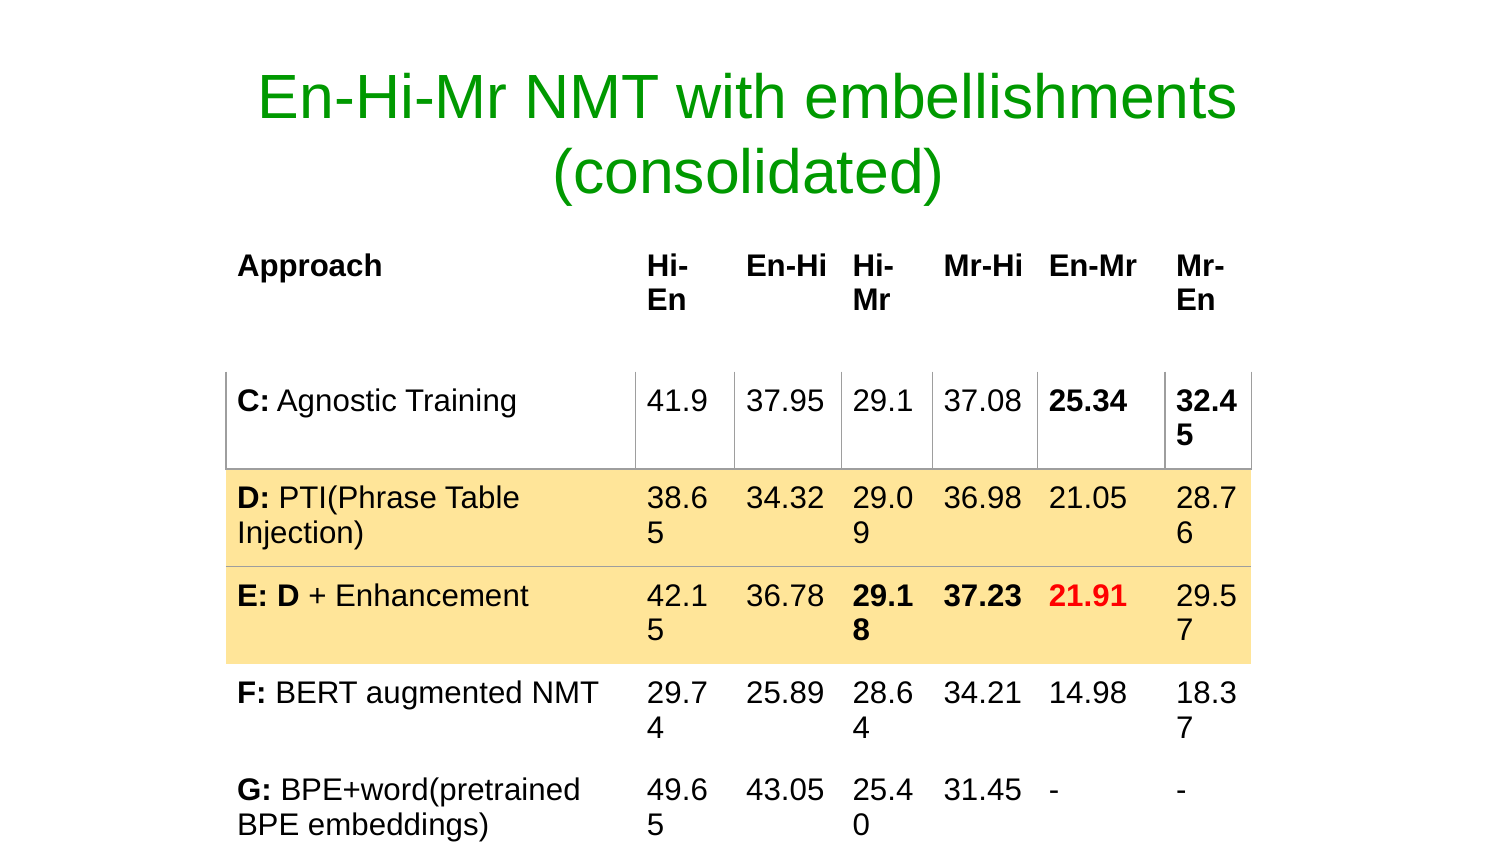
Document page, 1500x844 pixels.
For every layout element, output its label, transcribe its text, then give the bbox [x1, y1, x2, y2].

table_cell 42.15 [636, 567, 735, 664]
table_cell 38.65 [636, 470, 735, 566]
table_cell 31.45 [932, 761, 1038, 844]
table_cell 28.64 [841, 664, 932, 761]
table_cell 37.08 [933, 372, 1037, 468]
table_header Approach [226, 237, 636, 372]
table_cell 49.65 [636, 761, 735, 844]
table_cell 29.1 [842, 372, 932, 468]
table_header En-Hi [735, 237, 841, 372]
table_cell 25.34 [1038, 372, 1164, 468]
table_cell 34.32 [735, 470, 841, 566]
table_header Hi-En [636, 237, 735, 372]
table_cell 29.09 [841, 470, 932, 566]
table_cell 32.45 [1166, 372, 1251, 468]
table_cell - [1165, 761, 1251, 844]
table_header Hi-Mr [841, 237, 932, 372]
table_cell 43.05 [735, 761, 841, 844]
table_cell 14.98 [1038, 664, 1165, 761]
table_cell 25.40 [841, 761, 932, 844]
table_cell 29.18 [841, 567, 932, 664]
table_cell 18.37 [1165, 664, 1251, 761]
title En-Hi-Mr NMT with embellishments (consolidated) [199, 27, 1298, 218]
table_cell C: Agnostic Training [227, 372, 635, 468]
table_cell F: BERT augmented NMT [226, 664, 636, 761]
table_cell 28.76 [1165, 470, 1251, 566]
table_cell 37.95 [735, 372, 841, 468]
table_cell 34.21 [932, 664, 1038, 761]
table_cell - [1038, 761, 1165, 844]
table_header Mr-Hi [932, 237, 1038, 372]
table_cell 21.91 [1038, 567, 1165, 664]
table_header En-Mr [1038, 237, 1165, 372]
table_cell G: BPE+word(pretrained BPE embeddings) [226, 761, 636, 844]
table_cell 29.57 [1165, 567, 1251, 664]
table_cell 41.9 [636, 372, 734, 468]
table_cell 25.89 [735, 664, 841, 761]
table_cell 37.23 [932, 567, 1038, 664]
table_cell D: PTI(Phrase Table Injection) [226, 470, 636, 566]
table_cell E: D + Enhancement [226, 567, 636, 664]
table_cell 29.74 [636, 664, 735, 761]
table_header Mr-En [1165, 237, 1251, 372]
table_cell 36.78 [735, 567, 841, 664]
table_cell 21.05 [1038, 470, 1165, 566]
table_cell 36.98 [932, 470, 1038, 566]
